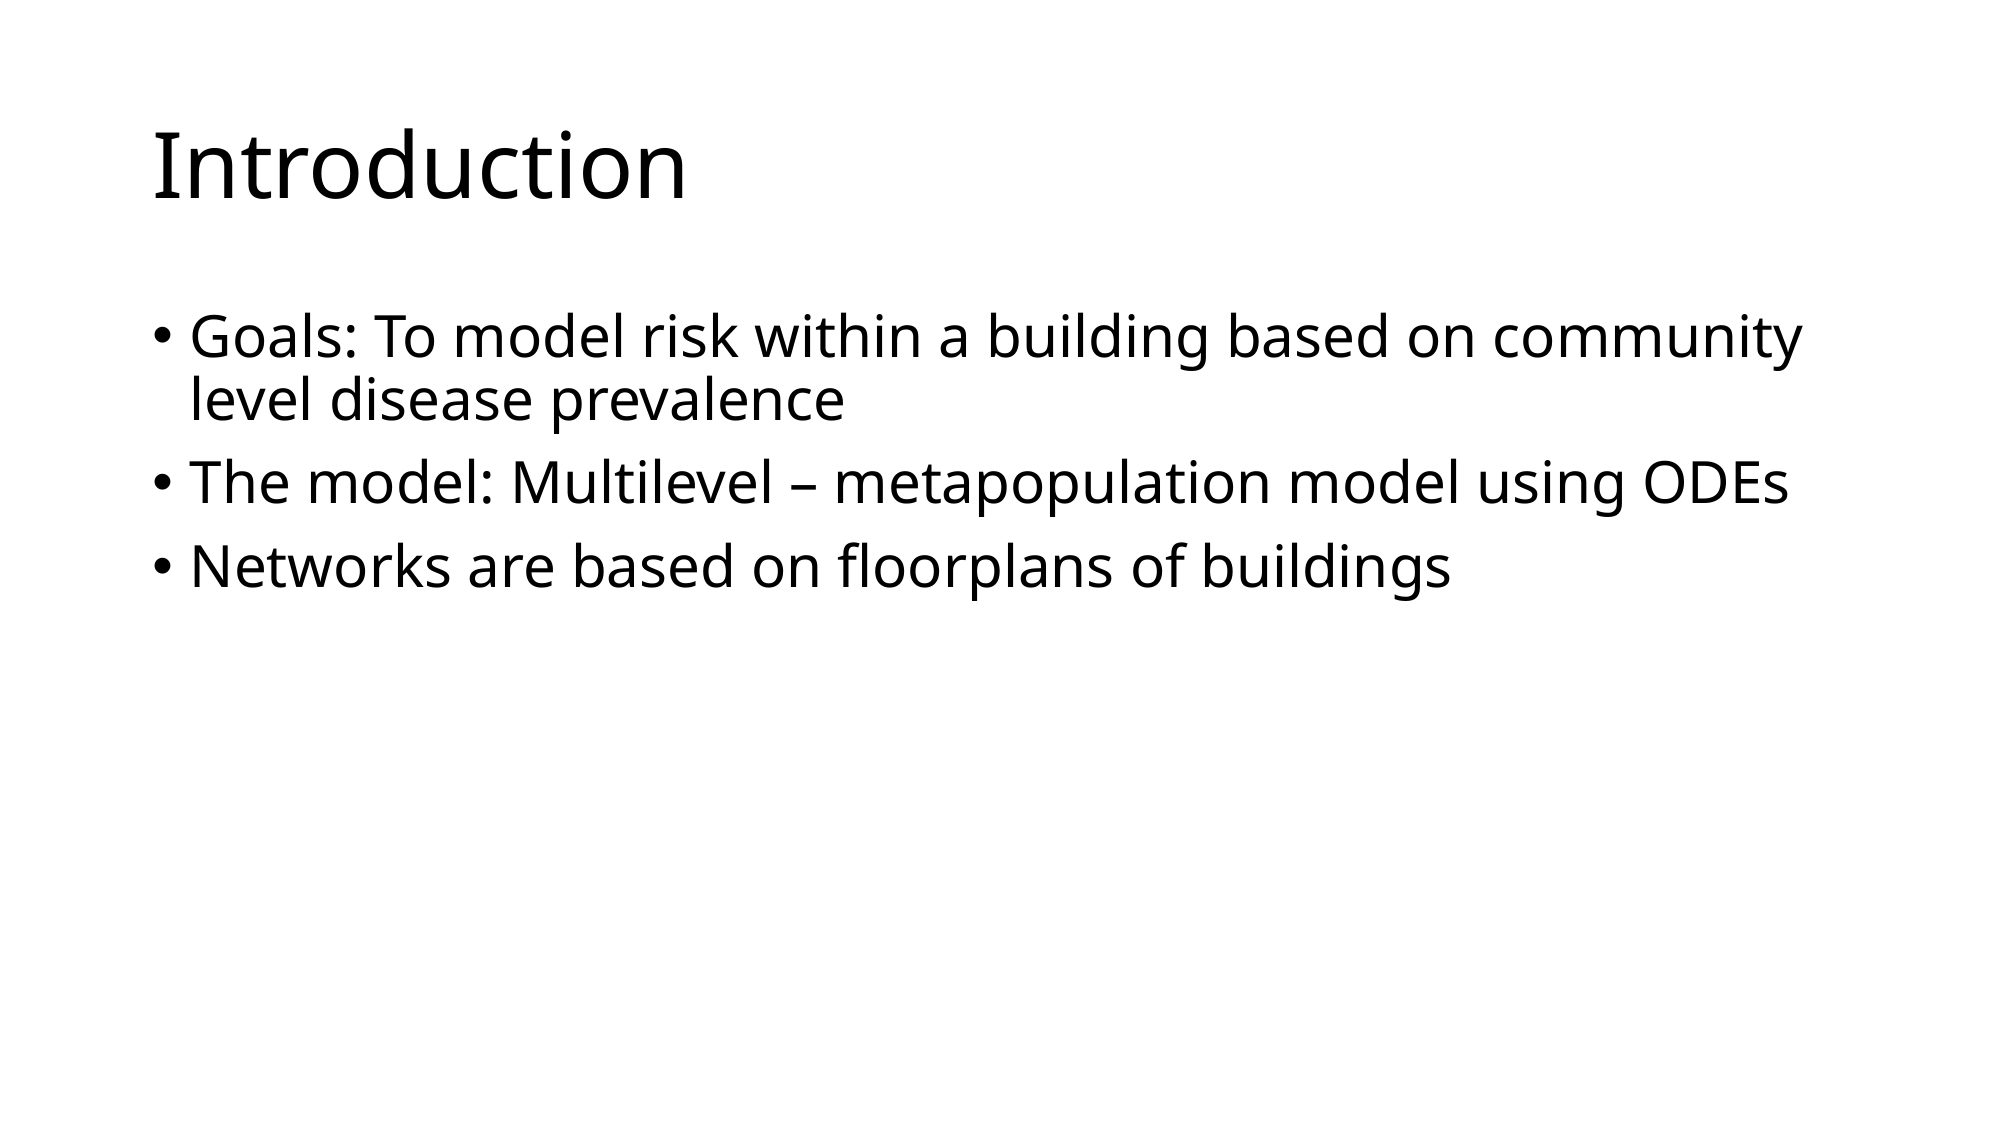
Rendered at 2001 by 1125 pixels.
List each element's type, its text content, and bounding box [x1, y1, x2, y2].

title Introduction [137, 59, 1863, 278]
list Goals: To model risk within a building based on community level disease prevalence The model: Multilevel – metapopulation model using ODEs Networks are based on floorplans of buildings [137, 299, 1863, 1014]
